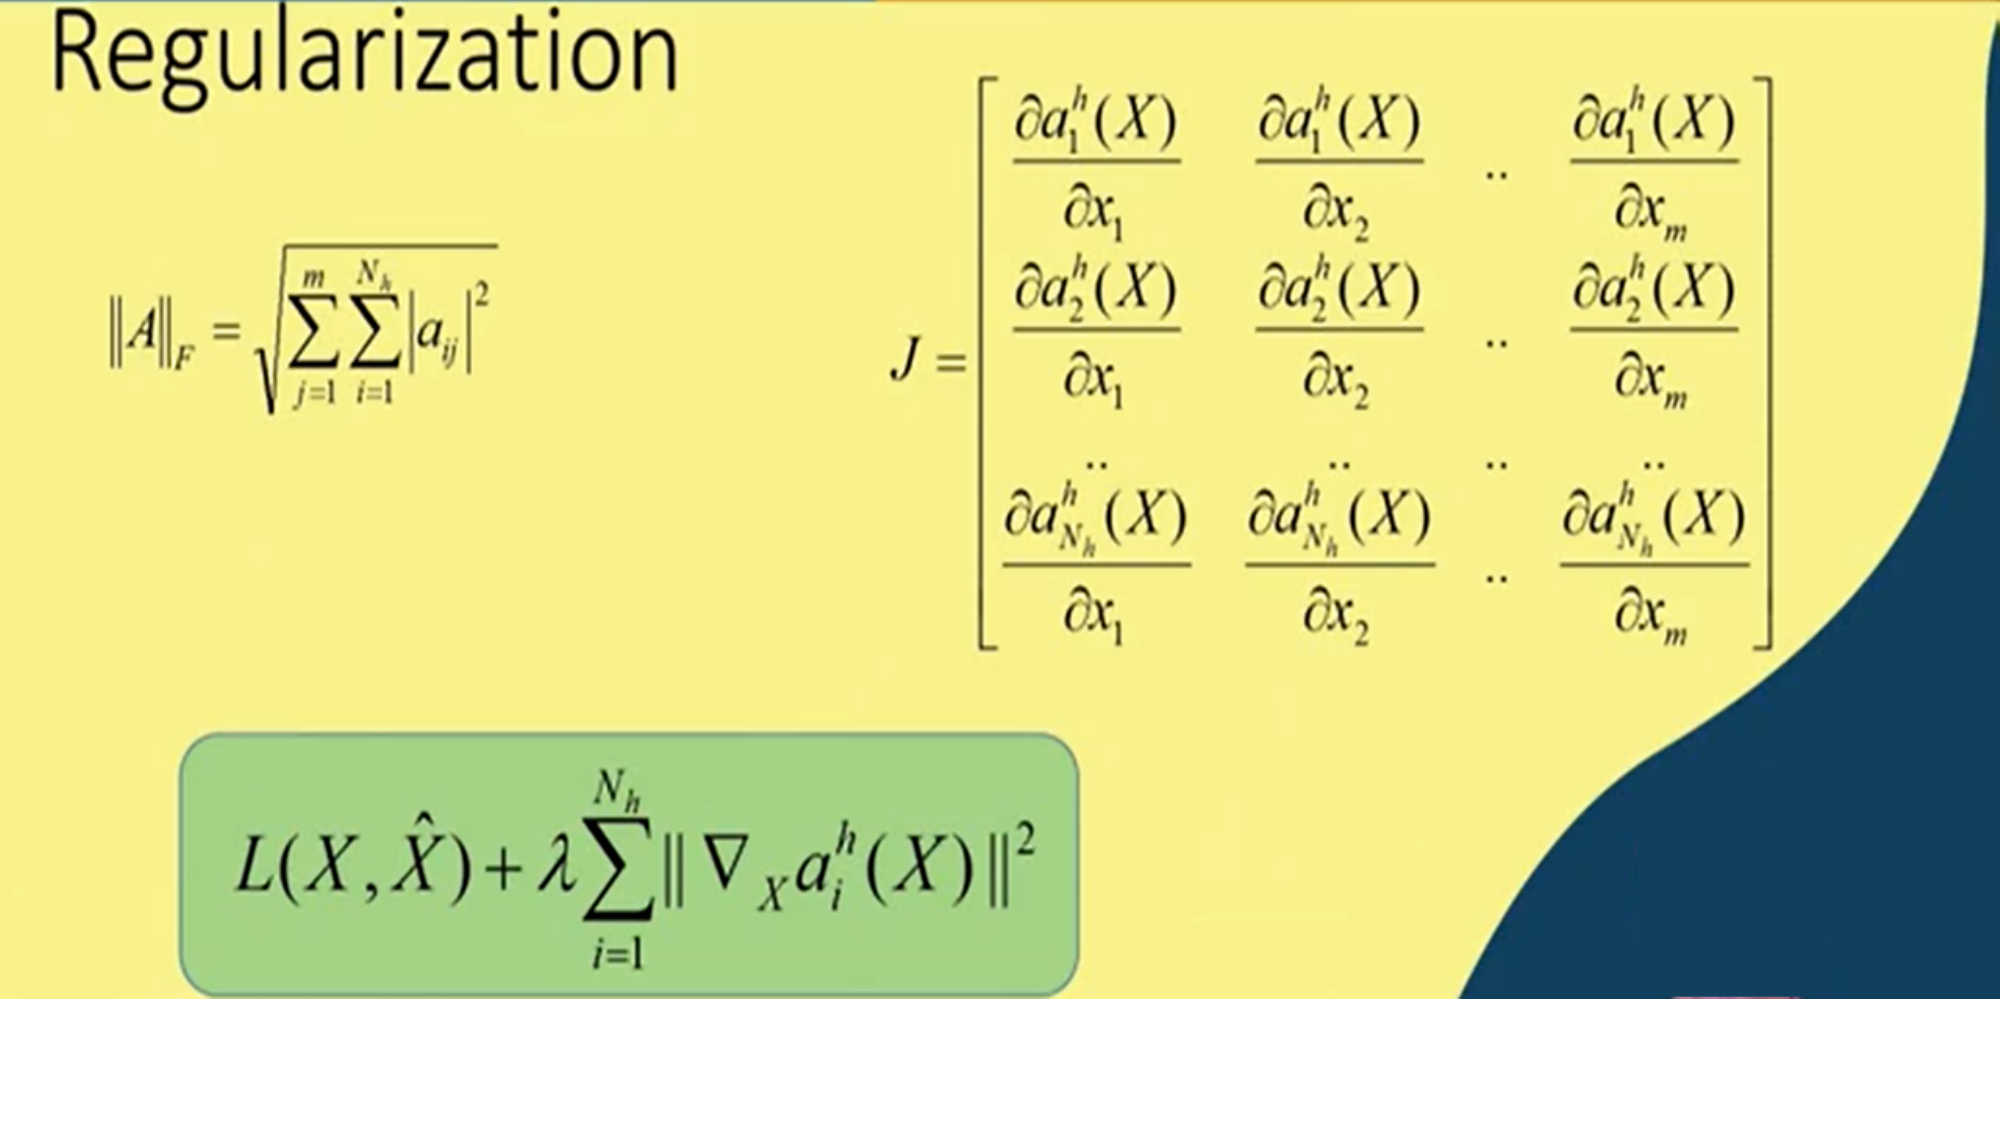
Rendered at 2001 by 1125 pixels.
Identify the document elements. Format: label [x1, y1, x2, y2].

picture [0, 0, 2000, 999]
